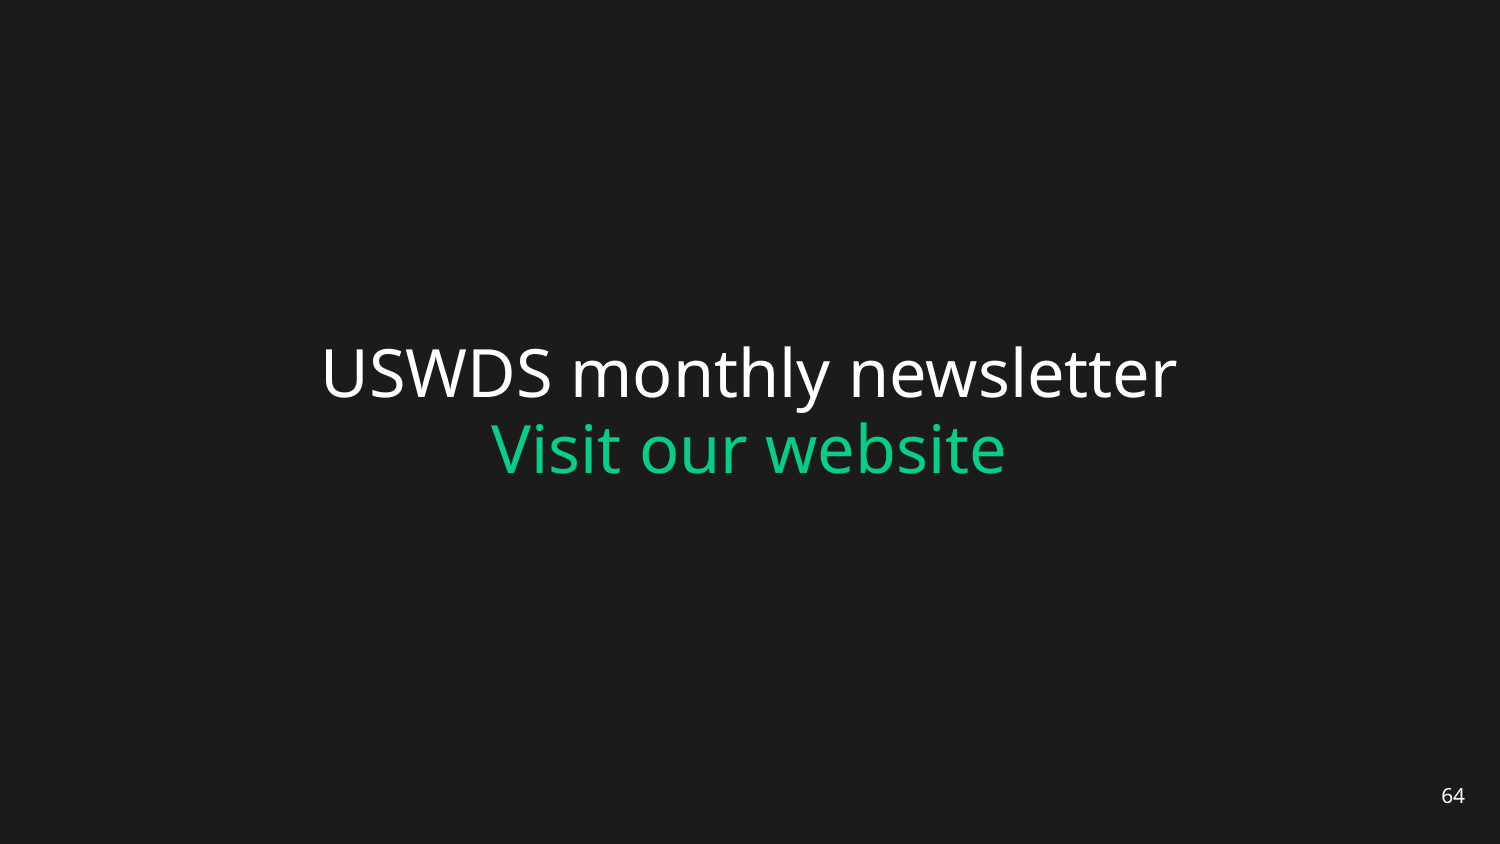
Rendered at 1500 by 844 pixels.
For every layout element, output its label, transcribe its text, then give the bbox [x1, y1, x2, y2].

slide_number 64 [1389, 764, 1480, 830]
title USWDS monthly newsletter Visit our website [51, 72, 1449, 753]
